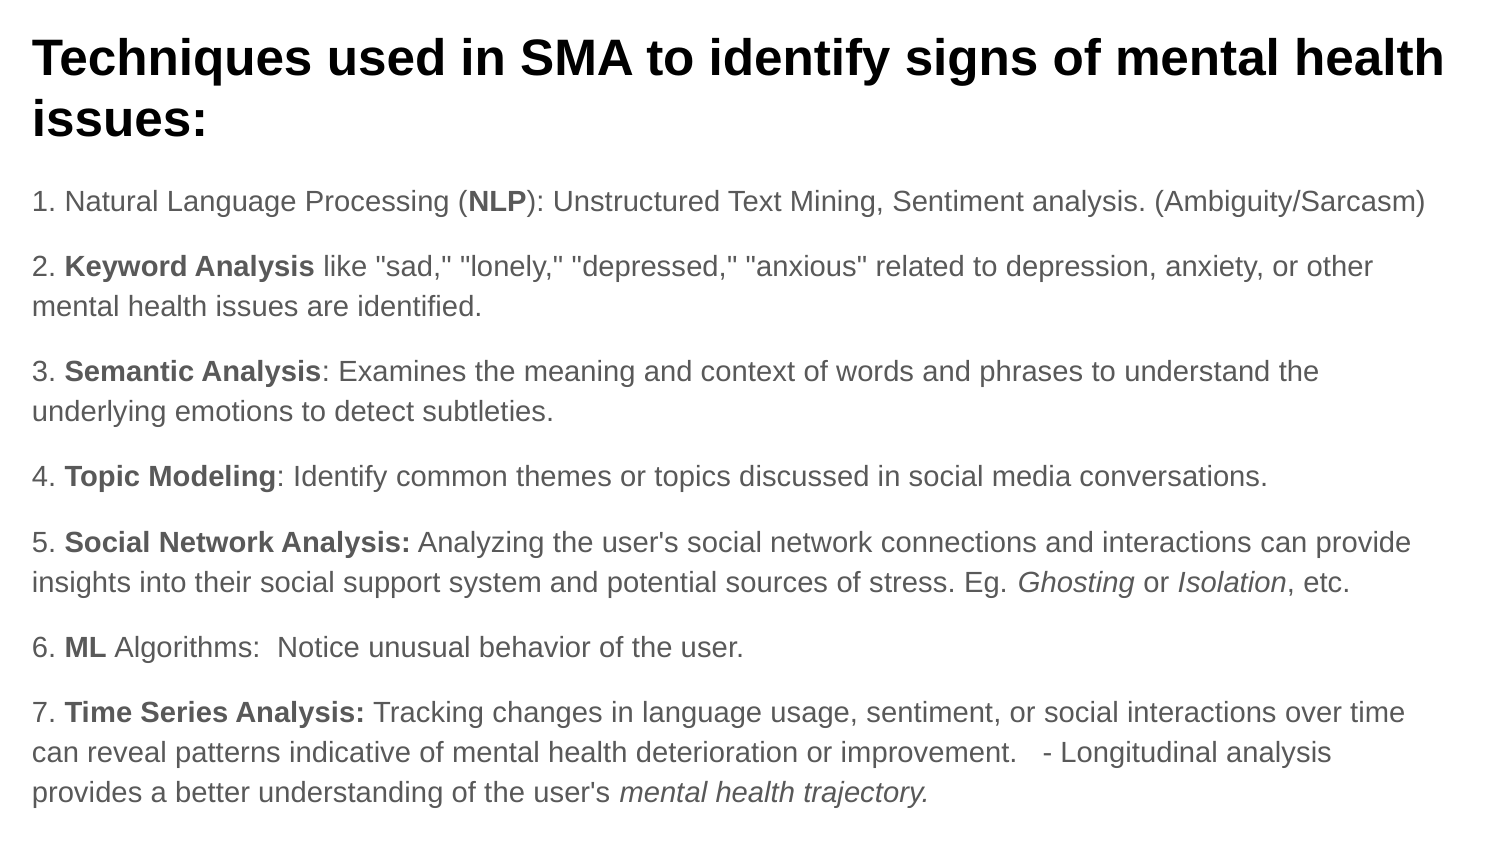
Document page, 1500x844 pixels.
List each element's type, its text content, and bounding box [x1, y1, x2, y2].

list 1. Natural Language Processing (NLP): Unstructured Text Mining, Sentiment analysis. (Ambiguity/Sarcasm) 2. Keyword Analysis like "sad," "lonely," "depressed," "anxious" related to depression, anxiety, or other mental health issues are identified. 3. Semantic Analysis: Examines the meaning and context of words and phrases to understand the underlying emotions to detect subtleties. 4. Topic Modeling: Identify common themes or topics discussed in social media conversations. 5. Social Network Analysis: Analyzing the user's social network connections and interactions can provide insights into their social support system and potential sources of stress. Eg. Ghosting or Isolation, etc. 6. ML Algorithms: Notice unusual behavior of the user. 7. Time Series Analysis: Tracking changes in language usage, sentiment, or social interactions over time can reveal patterns indicative of mental health deterioration or improvement. - Longitudinal analysis provides a better understanding of the user's mental health trajectory. [16, 161, 1449, 830]
title Techniques used in SMA to identify signs of mental health issues: [16, 8, 1479, 162]
